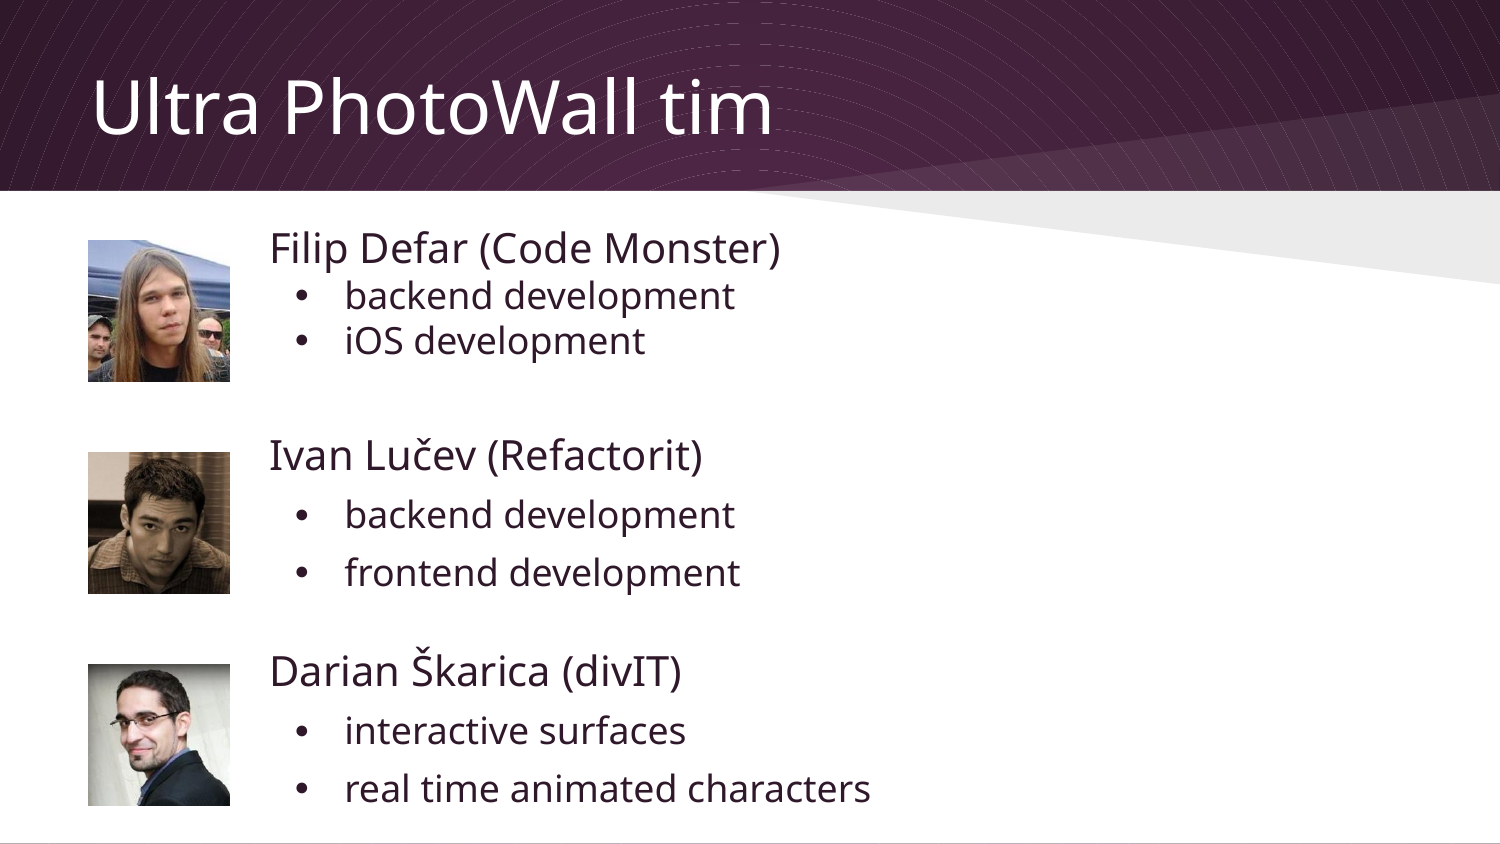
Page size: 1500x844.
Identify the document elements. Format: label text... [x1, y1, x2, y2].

picture [88, 664, 230, 806]
picture [88, 240, 230, 382]
title Ultra PhotoWall tim [75, 33, 1425, 175]
text_box Ivan Lučev (Refactorit) backend development frontend development [254, 413, 806, 558]
text_box Darian Škarica (divIT) interactive surfaces real time animated characters [254, 629, 916, 768]
list Filip Defar (Code Monster) backend development iOS development [254, 206, 800, 382]
picture [88, 452, 230, 594]
